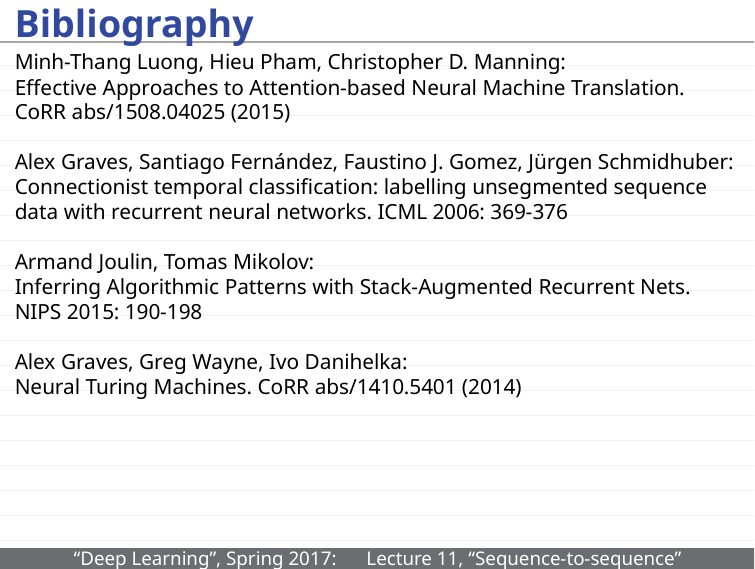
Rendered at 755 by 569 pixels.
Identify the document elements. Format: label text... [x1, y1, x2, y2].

text_box Minh-Thang Luong, Hieu Pham, Christopher D. Manning: Effective Approaches to Attention-based Neural Machine Translation. CoRR abs/1508.04025 (2015) Alex Graves, Santiago Fernández, Faustino J. Gomez, Jürgen Schmidhuber: Connectionist temporal classification: labelling unsegmented sequence data with recurrent neural networks. ICML 2006: 369-376 Armand Joulin, Tomas Mikolov: Inferring Algorithmic Patterns with Stack-Augmented Recurrent Nets. NIPS 2015: 190-198 Alex Graves, Greg Wayne, Ivo Danihelka: Neural Turing Machines. CoRR abs/1410.5401 (2014) [0, 41, 755, 407]
title Bibliography [14, 0, 755, 38]
